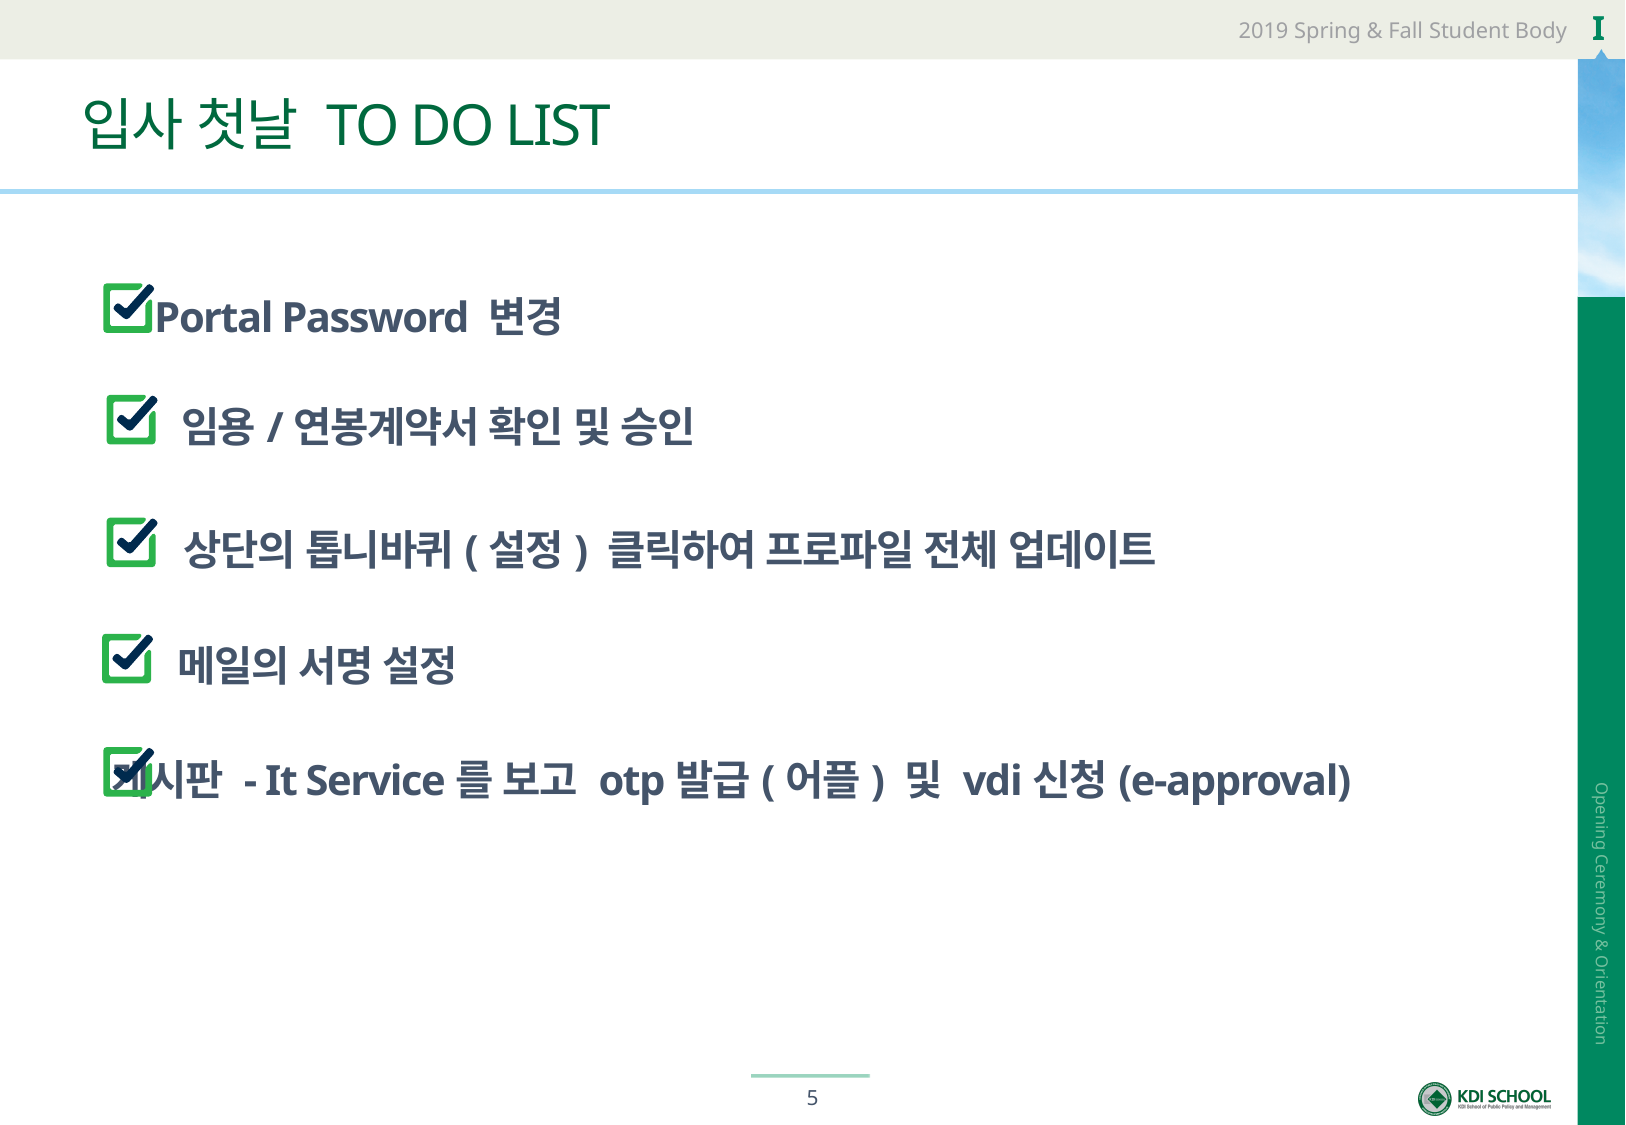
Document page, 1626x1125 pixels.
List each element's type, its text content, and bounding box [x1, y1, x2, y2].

text_box Portal Password 변경 [154, 275, 577, 341]
text_box 게시판 - It Service를 보고 otp발급(어플) 및 vdi신청(e-approval) [111, 738, 1364, 804]
text_box 상단의 톱니바퀴(설정) 클릭하여 프로파일 전체 업데이트 [184, 508, 1170, 574]
picture [1577, 49, 1625, 297]
title 입사 첫날 TO DO LIST [66, 82, 1568, 172]
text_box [103, 283, 155, 333]
text_box 임용/연봉계약서 확인 및 승인 [181, 386, 709, 452]
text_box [102, 633, 154, 684]
picture [1418, 1082, 1551, 1116]
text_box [103, 747, 155, 797]
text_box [106, 517, 158, 568]
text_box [106, 394, 158, 445]
text_box 메일의 서명 설정 [177, 625, 471, 691]
